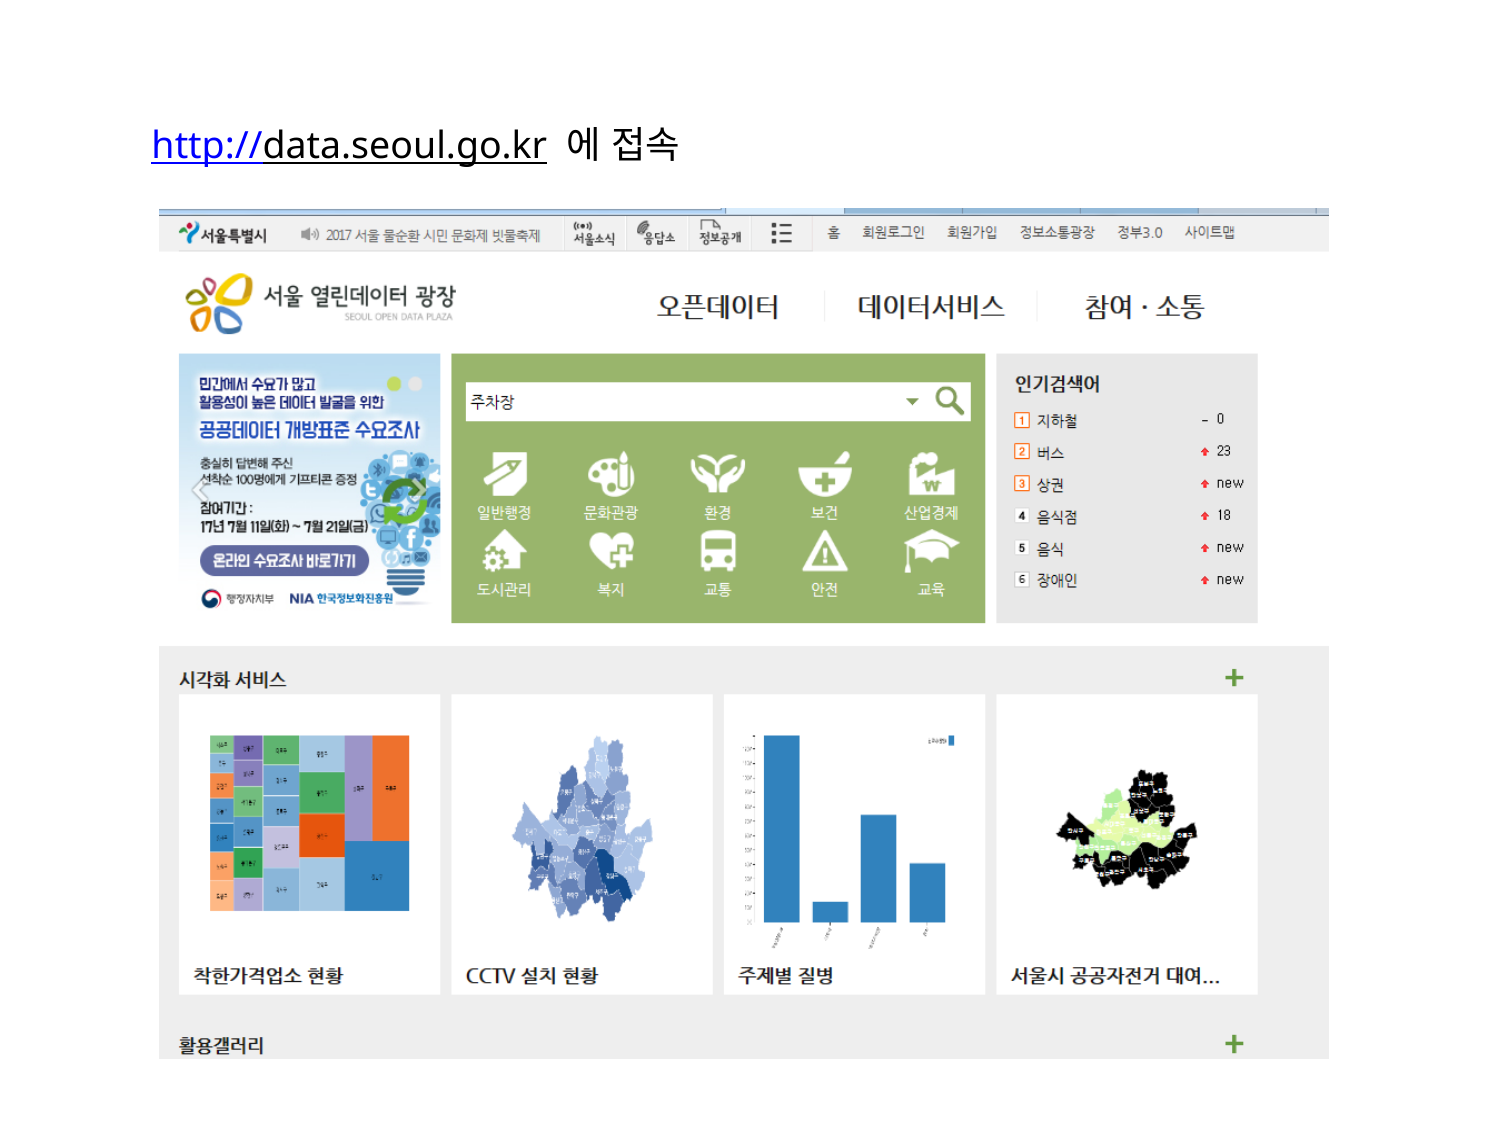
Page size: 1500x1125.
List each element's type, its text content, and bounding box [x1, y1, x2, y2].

picture [159, 207, 1329, 1059]
text_box http://data.seoul.go.kr 에 접속 [136, 113, 696, 180]
